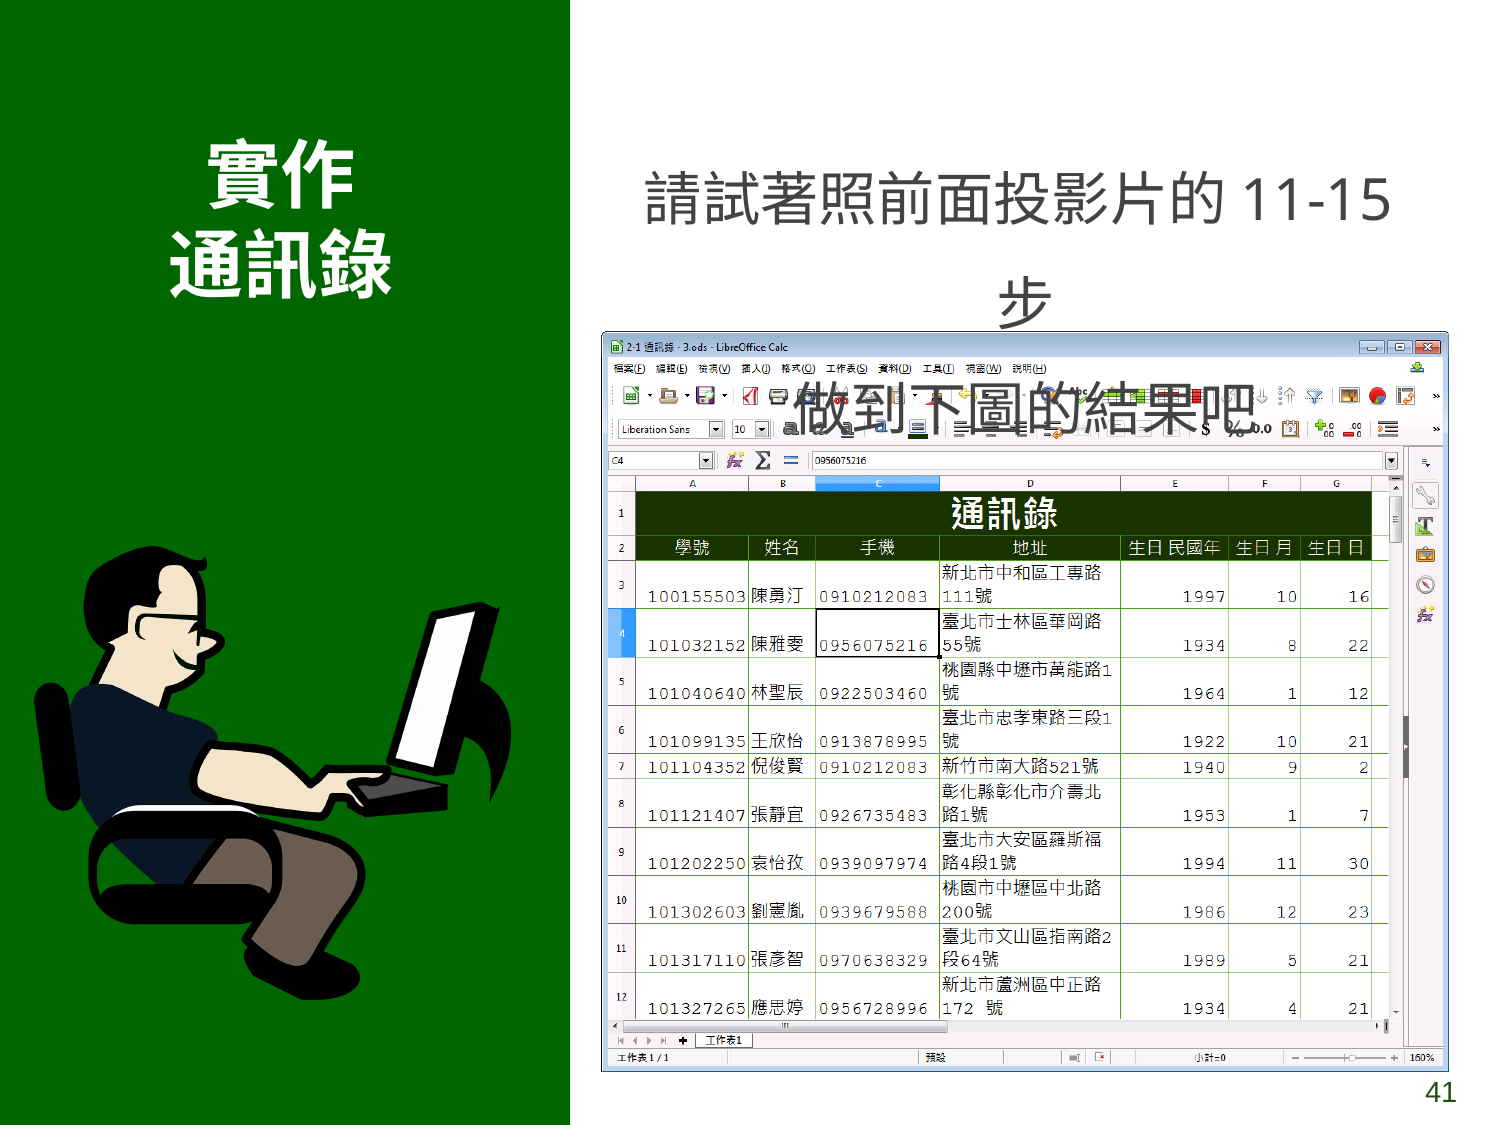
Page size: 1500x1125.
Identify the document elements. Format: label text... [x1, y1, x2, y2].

picture [601, 331, 1450, 1072]
title 實作 通訊錄 [51, 112, 511, 246]
list 請試著照前面投影片的11-15步 做到下圖的結果吧 [601, 112, 1449, 331]
picture [34, 546, 511, 1000]
slide_number ‹#› [1410, 1056, 1500, 1125]
